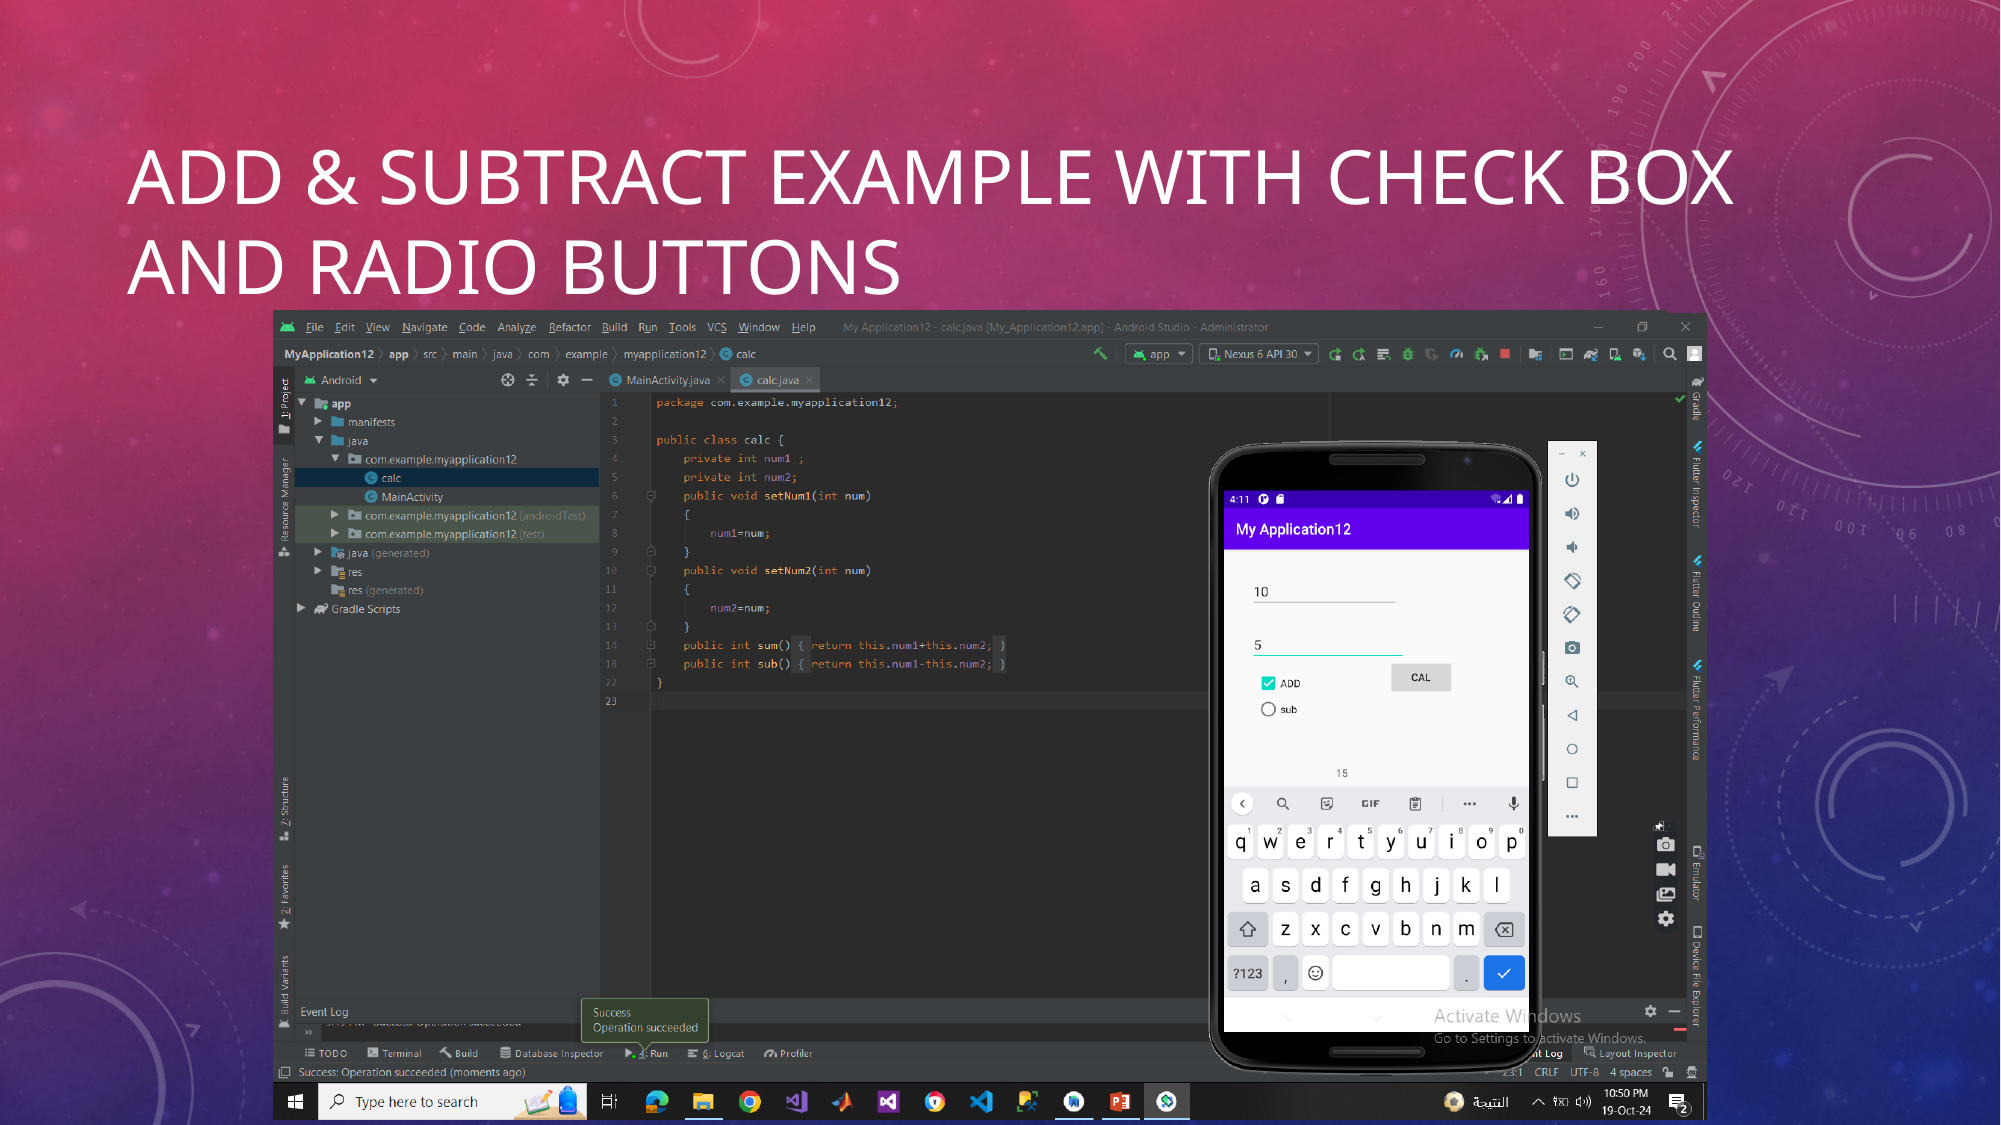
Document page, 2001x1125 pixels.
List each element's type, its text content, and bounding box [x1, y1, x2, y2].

picture [0, 0, 2001, 1125]
title Add & Subtract Example with check box and radio buttons [112, 99, 1775, 339]
